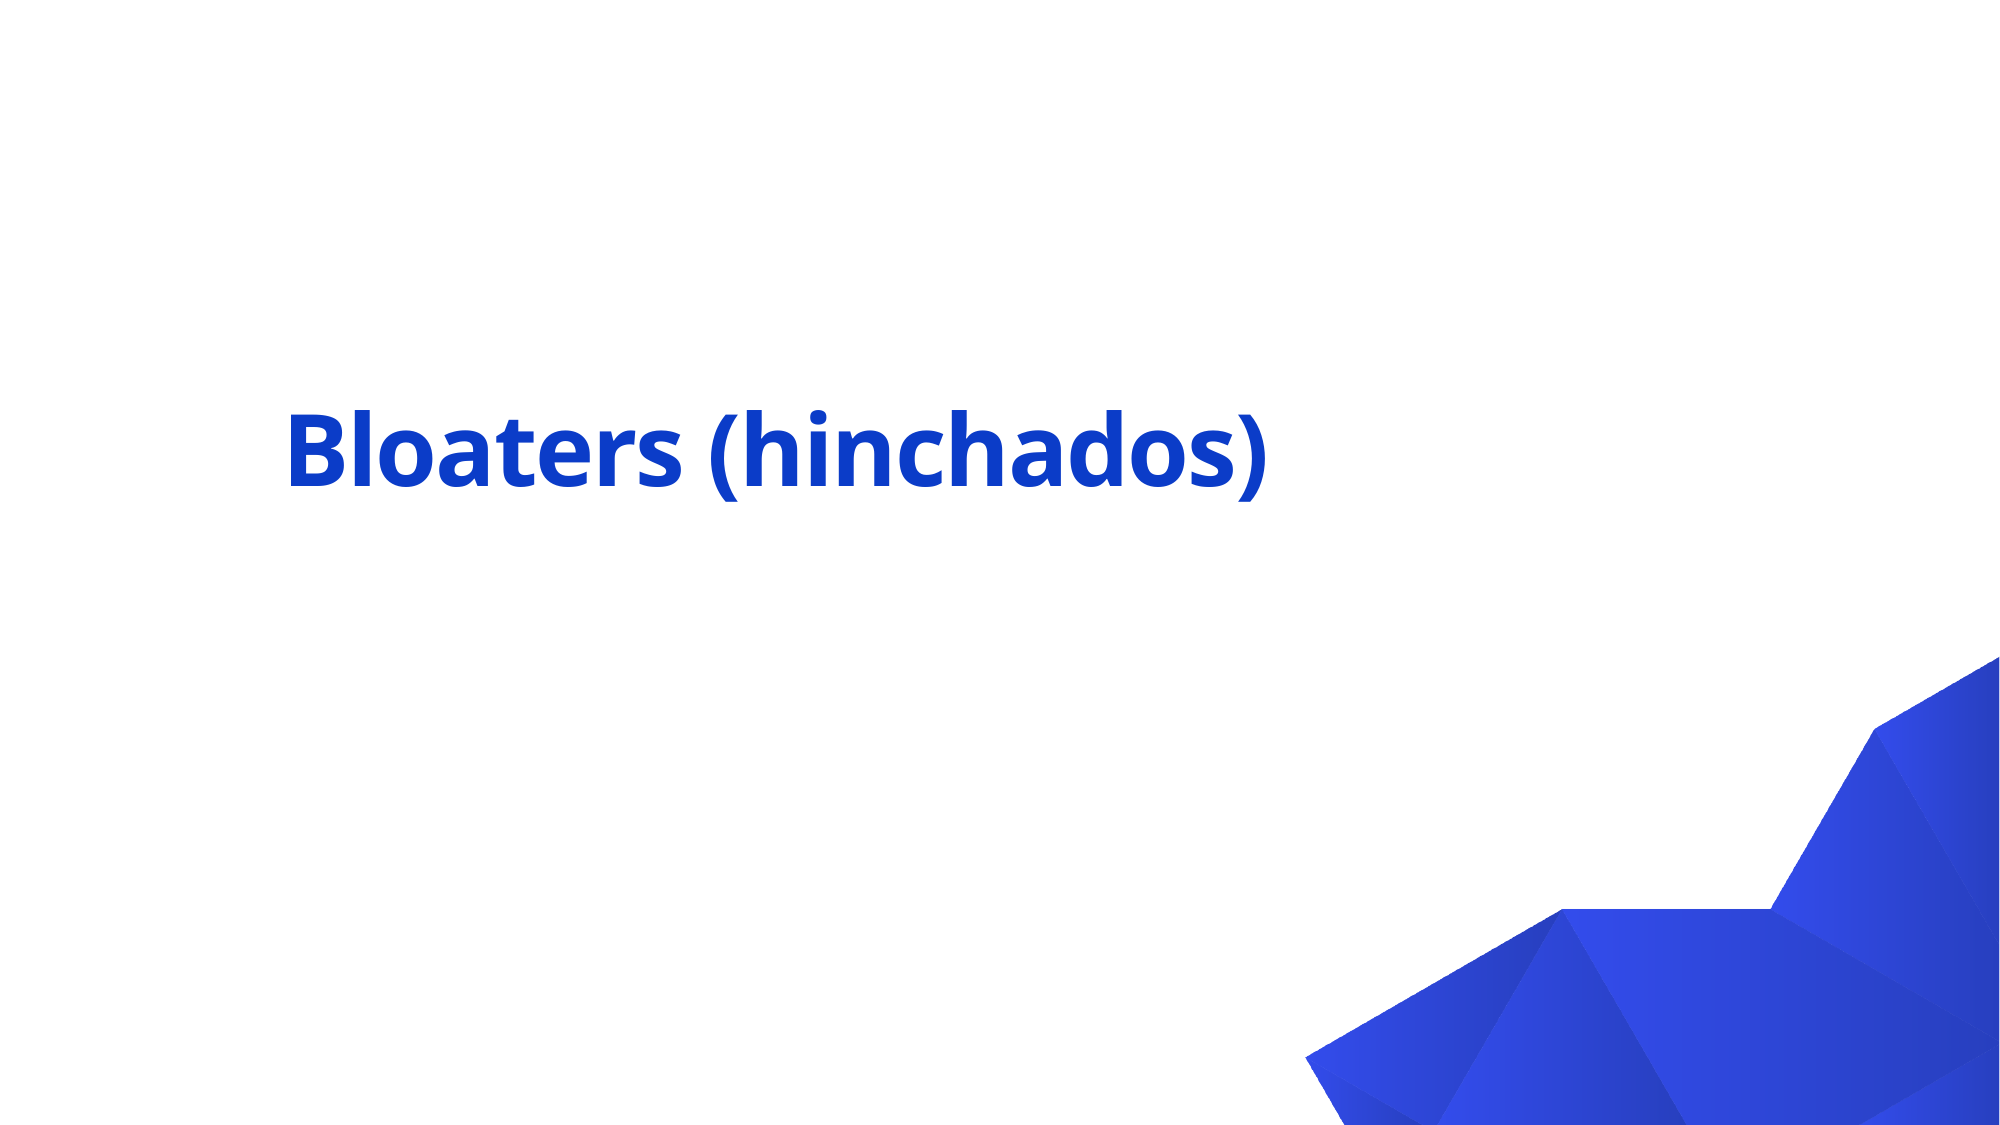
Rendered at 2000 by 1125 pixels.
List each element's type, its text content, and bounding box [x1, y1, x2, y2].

title Bloaters (hinchados) [267, 393, 1686, 754]
picture [1305, 656, 2000, 1125]
